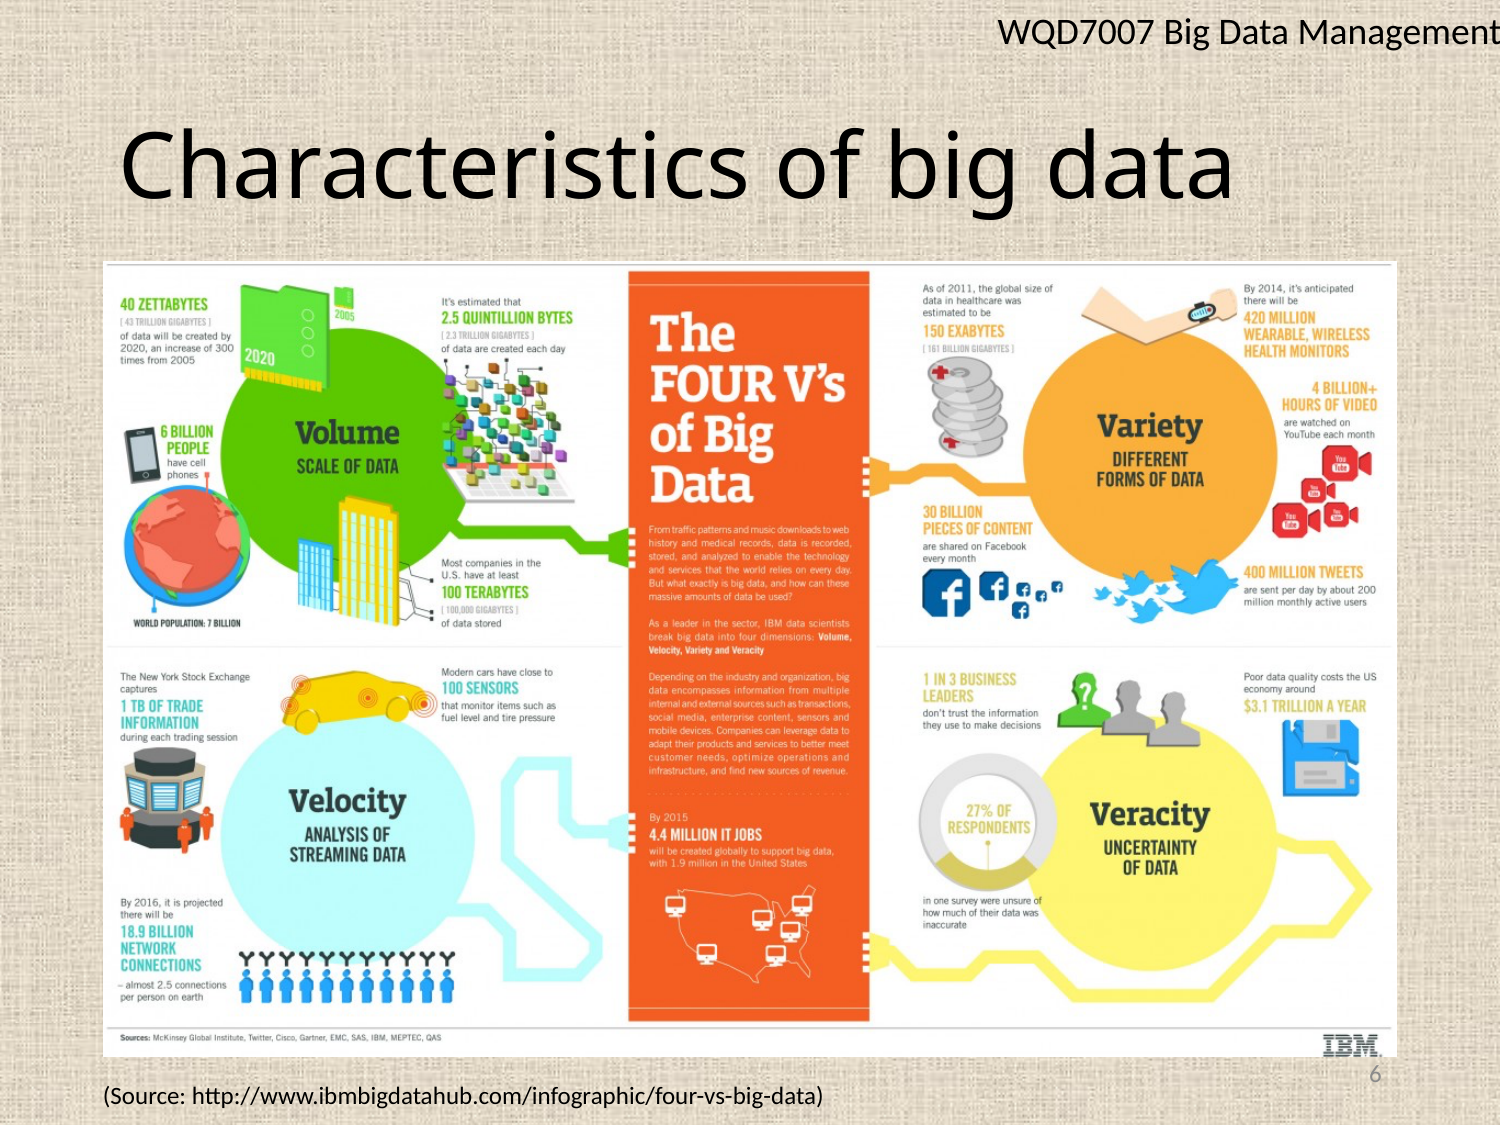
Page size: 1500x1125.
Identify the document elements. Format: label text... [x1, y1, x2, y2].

title Characteristics of big data [103, 59, 1397, 261]
picture [103, 261, 1397, 1057]
text_box (Source: http://www.ibmbigdatahub.com/infographic/four-vs-big-data) [88, 1072, 1091, 1118]
text_box WQD7007 Big Data Management [982, 0, 1500, 60]
slide_number 6 [1059, 1057, 1397, 1103]
